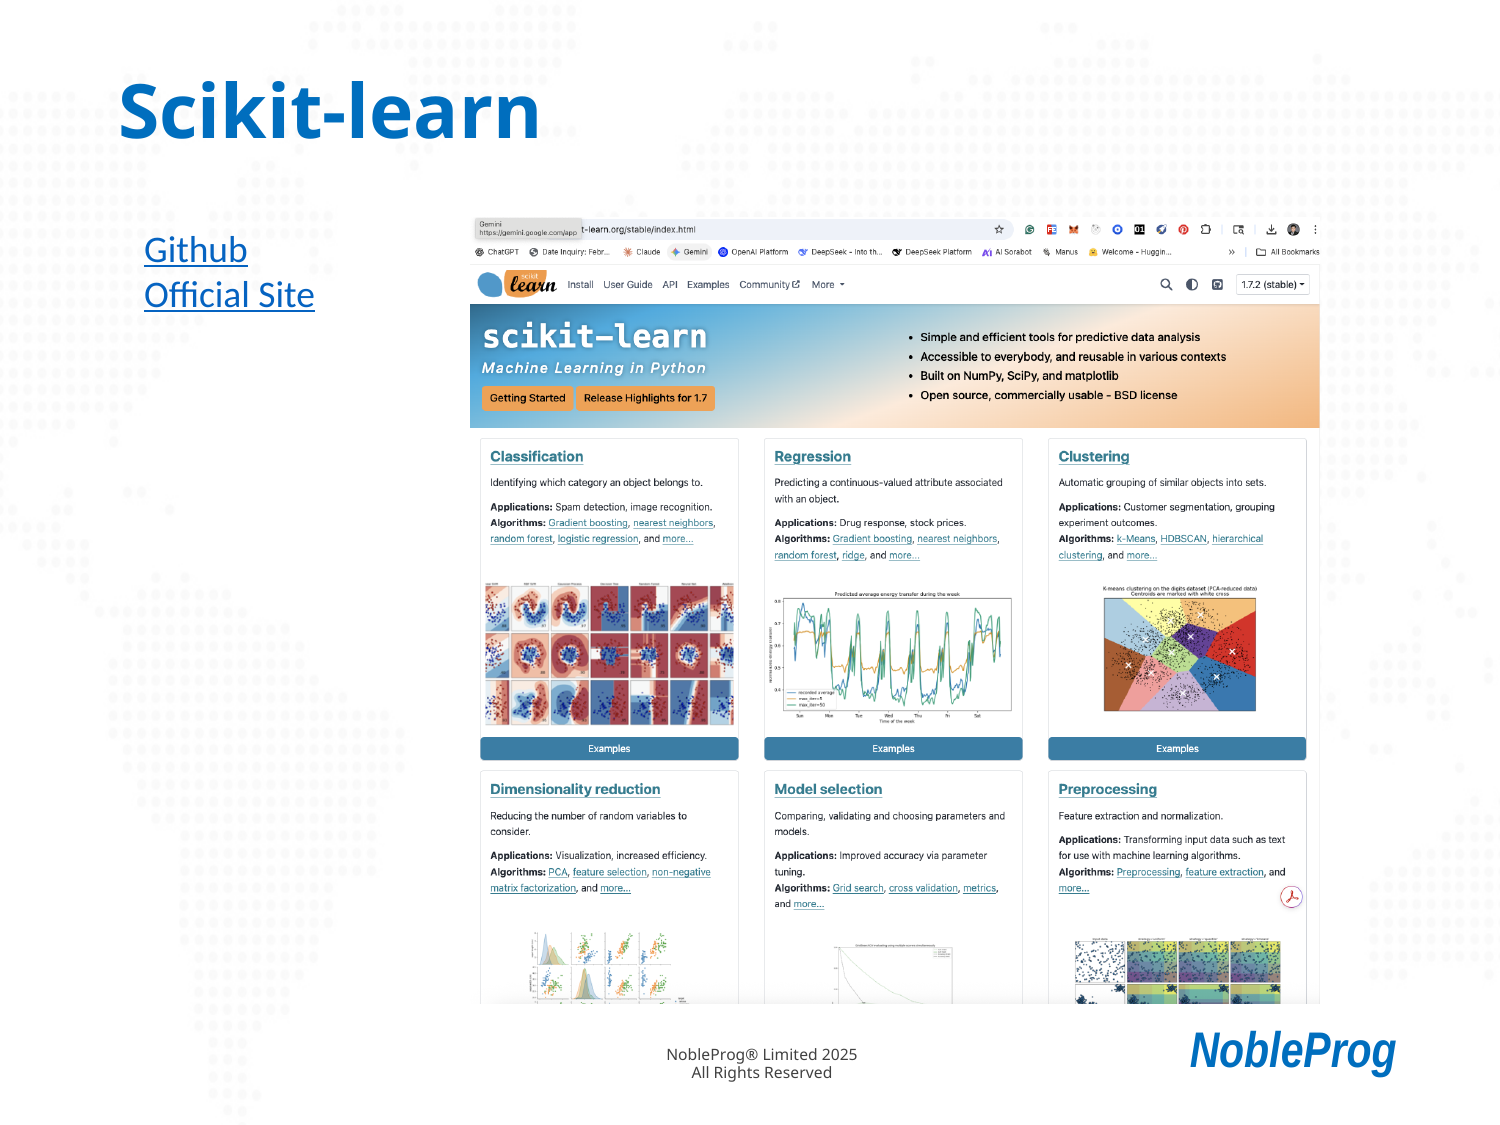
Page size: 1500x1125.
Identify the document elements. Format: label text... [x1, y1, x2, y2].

picture [470, 217, 1320, 1004]
title Scikit-learn [103, 0, 1397, 218]
text_box Github Official Site [129, 217, 446, 323]
